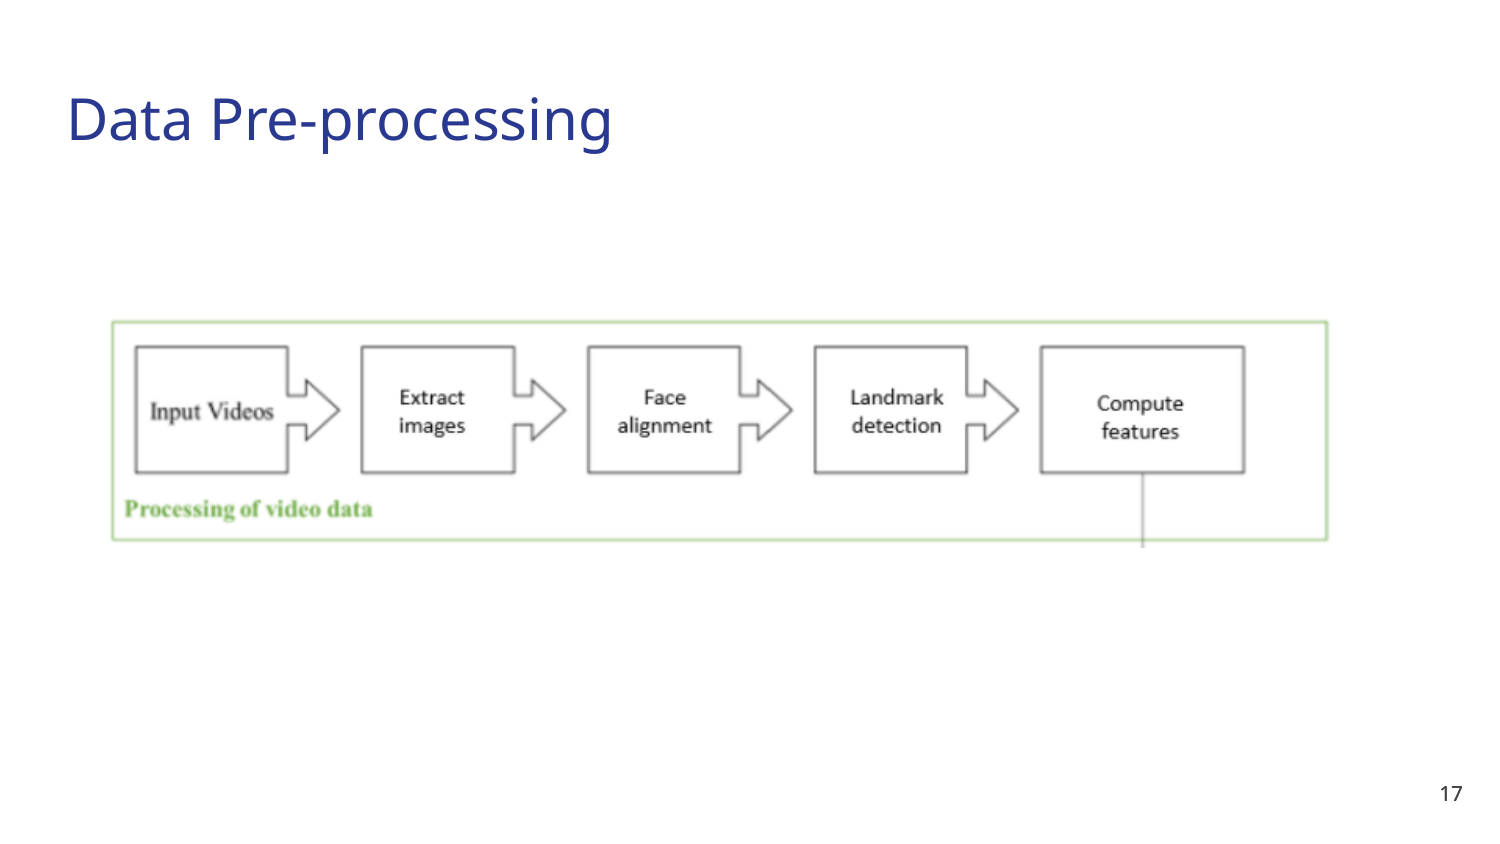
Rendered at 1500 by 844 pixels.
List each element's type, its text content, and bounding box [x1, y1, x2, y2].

title Data Pre-processing [51, 67, 1449, 167]
picture [97, 315, 1343, 548]
slide_number ‹#› [1387, 762, 1478, 828]
